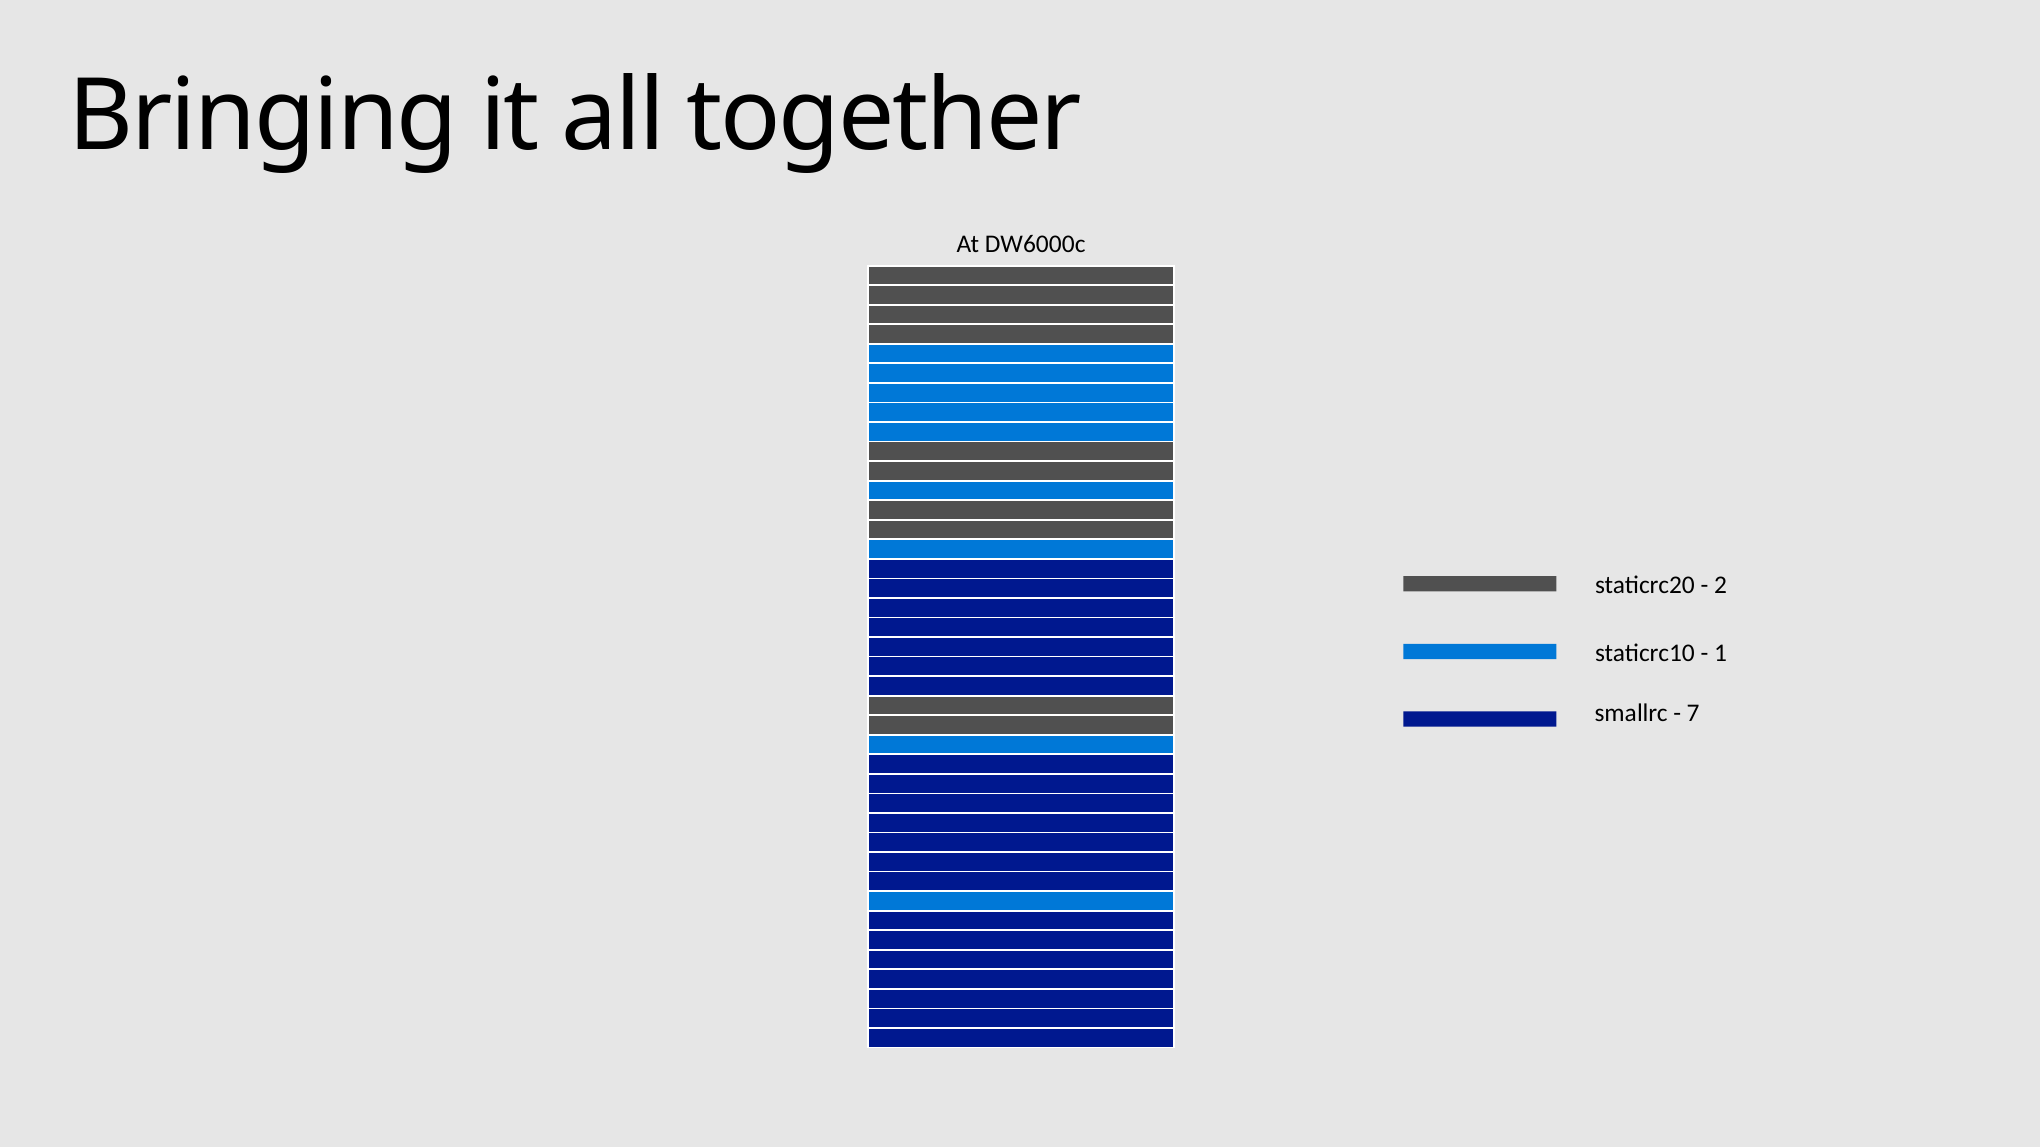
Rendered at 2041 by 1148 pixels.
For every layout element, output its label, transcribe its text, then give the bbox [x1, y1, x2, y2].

table_cell [869, 423, 1173, 441]
table_cell [869, 560, 1173, 578]
table_cell [869, 482, 1173, 499]
table_cell [869, 306, 1173, 323]
table_header [869, 267, 1173, 284]
table_cell [869, 286, 1173, 304]
table_cell [869, 697, 1173, 714]
table_cell [869, 462, 1173, 480]
text_box [1403, 711, 1557, 728]
table_cell [869, 892, 1173, 910]
table_cell [869, 657, 1173, 675]
table_cell [869, 677, 1173, 695]
table_cell [869, 814, 1173, 832]
table_cell [869, 794, 1173, 812]
table_cell [869, 755, 1173, 773]
table_cell [869, 345, 1173, 362]
title Bringing it all together [45, 48, 1996, 199]
table_cell [869, 736, 1173, 753]
text_box [1403, 643, 1557, 660]
text_box staticrc20 - 2 [1580, 560, 1743, 606]
table_cell [869, 931, 1173, 949]
table_cell [869, 912, 1173, 929]
table_cell [869, 579, 1173, 597]
table_cell [869, 442, 1173, 460]
text_box At DW6000c [851, 219, 1191, 265]
table_cell [869, 1009, 1173, 1027]
table_cell [869, 872, 1173, 890]
text_box smallrc - 7 [1579, 688, 1715, 734]
table_cell [869, 638, 1173, 656]
table_cell [869, 853, 1173, 871]
table_cell [869, 540, 1173, 558]
table_cell [869, 325, 1173, 343]
table_cell [869, 1029, 1173, 1047]
table_cell [869, 775, 1173, 793]
table_cell [869, 599, 1173, 617]
table_cell [869, 403, 1173, 421]
table_cell [869, 521, 1173, 538]
table_cell [869, 384, 1173, 402]
table_cell [869, 618, 1173, 636]
table_cell [869, 990, 1173, 1008]
table_cell [869, 501, 1173, 519]
table_cell [869, 833, 1173, 851]
text_box staticrc10 - 1 [1580, 628, 1743, 674]
text_box [1403, 575, 1557, 592]
table_cell [869, 951, 1173, 968]
table_cell [869, 364, 1173, 382]
table_cell [869, 970, 1173, 988]
table_cell [869, 716, 1173, 734]
